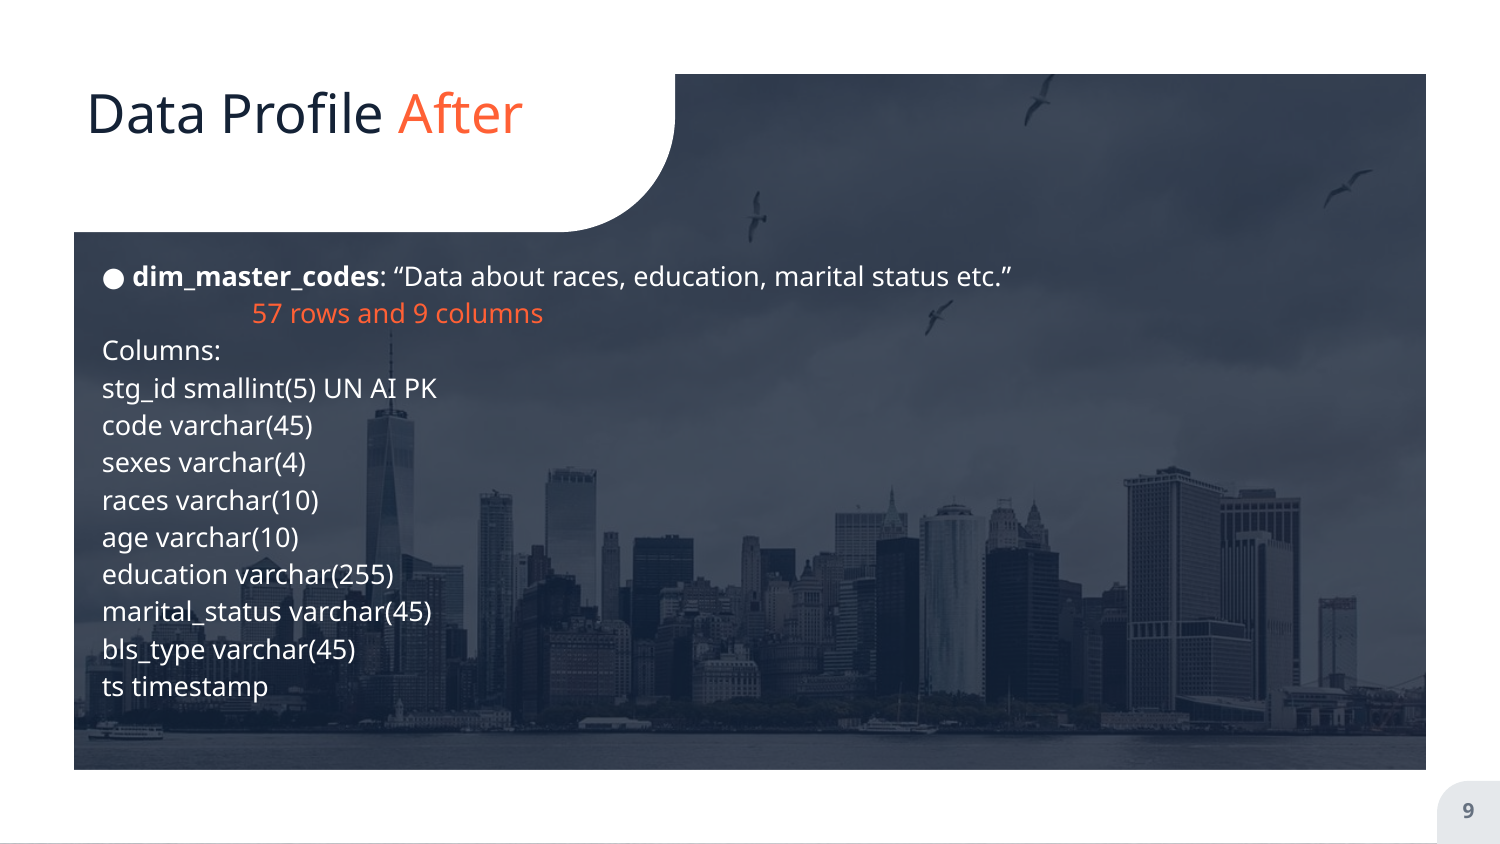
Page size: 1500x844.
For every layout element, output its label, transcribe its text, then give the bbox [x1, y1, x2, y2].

slide_number ‹#› [1437, 780, 1500, 844]
text_box ● dim_master_codes: “Data about races, education, marital status etc.” 57 rows and 9 columns Columns: stg_id smallint(5) UN AI PK code varchar(45) sexes varchar(4) races varchar(10) age varchar(10) education varchar(255) marital_status varchar(45) bls_type varchar(45) ts timestamp [86, 239, 1399, 742]
title Data Profile After [72, 0, 624, 233]
